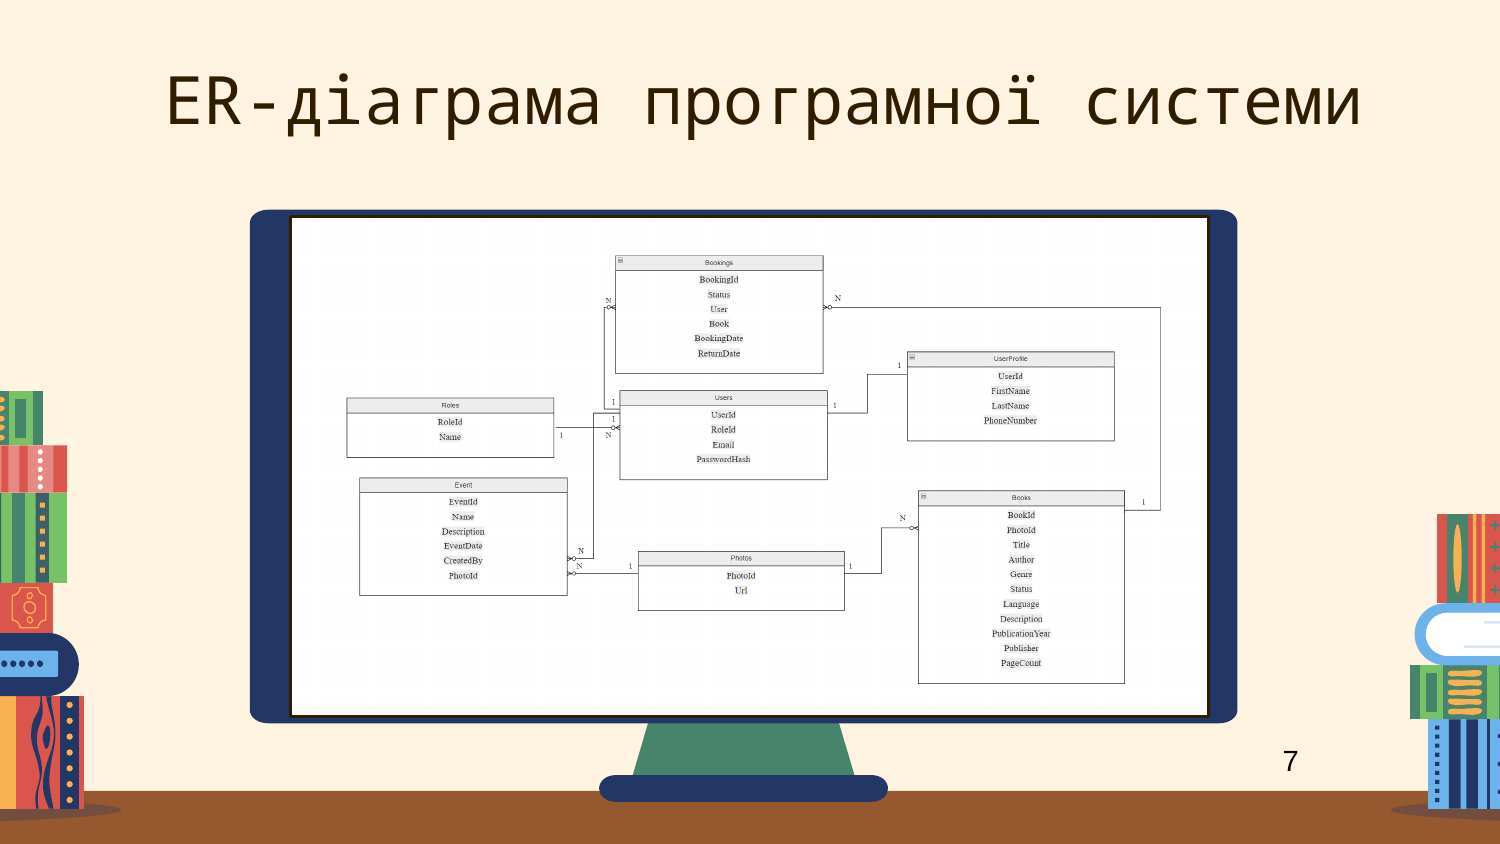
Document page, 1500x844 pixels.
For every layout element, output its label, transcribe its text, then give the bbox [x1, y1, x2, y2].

title ER-діаграма програмної системи [149, 42, 1413, 137]
text_box 7 [1267, 734, 1431, 785]
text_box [249, 209, 1238, 803]
picture [291, 217, 1207, 715]
